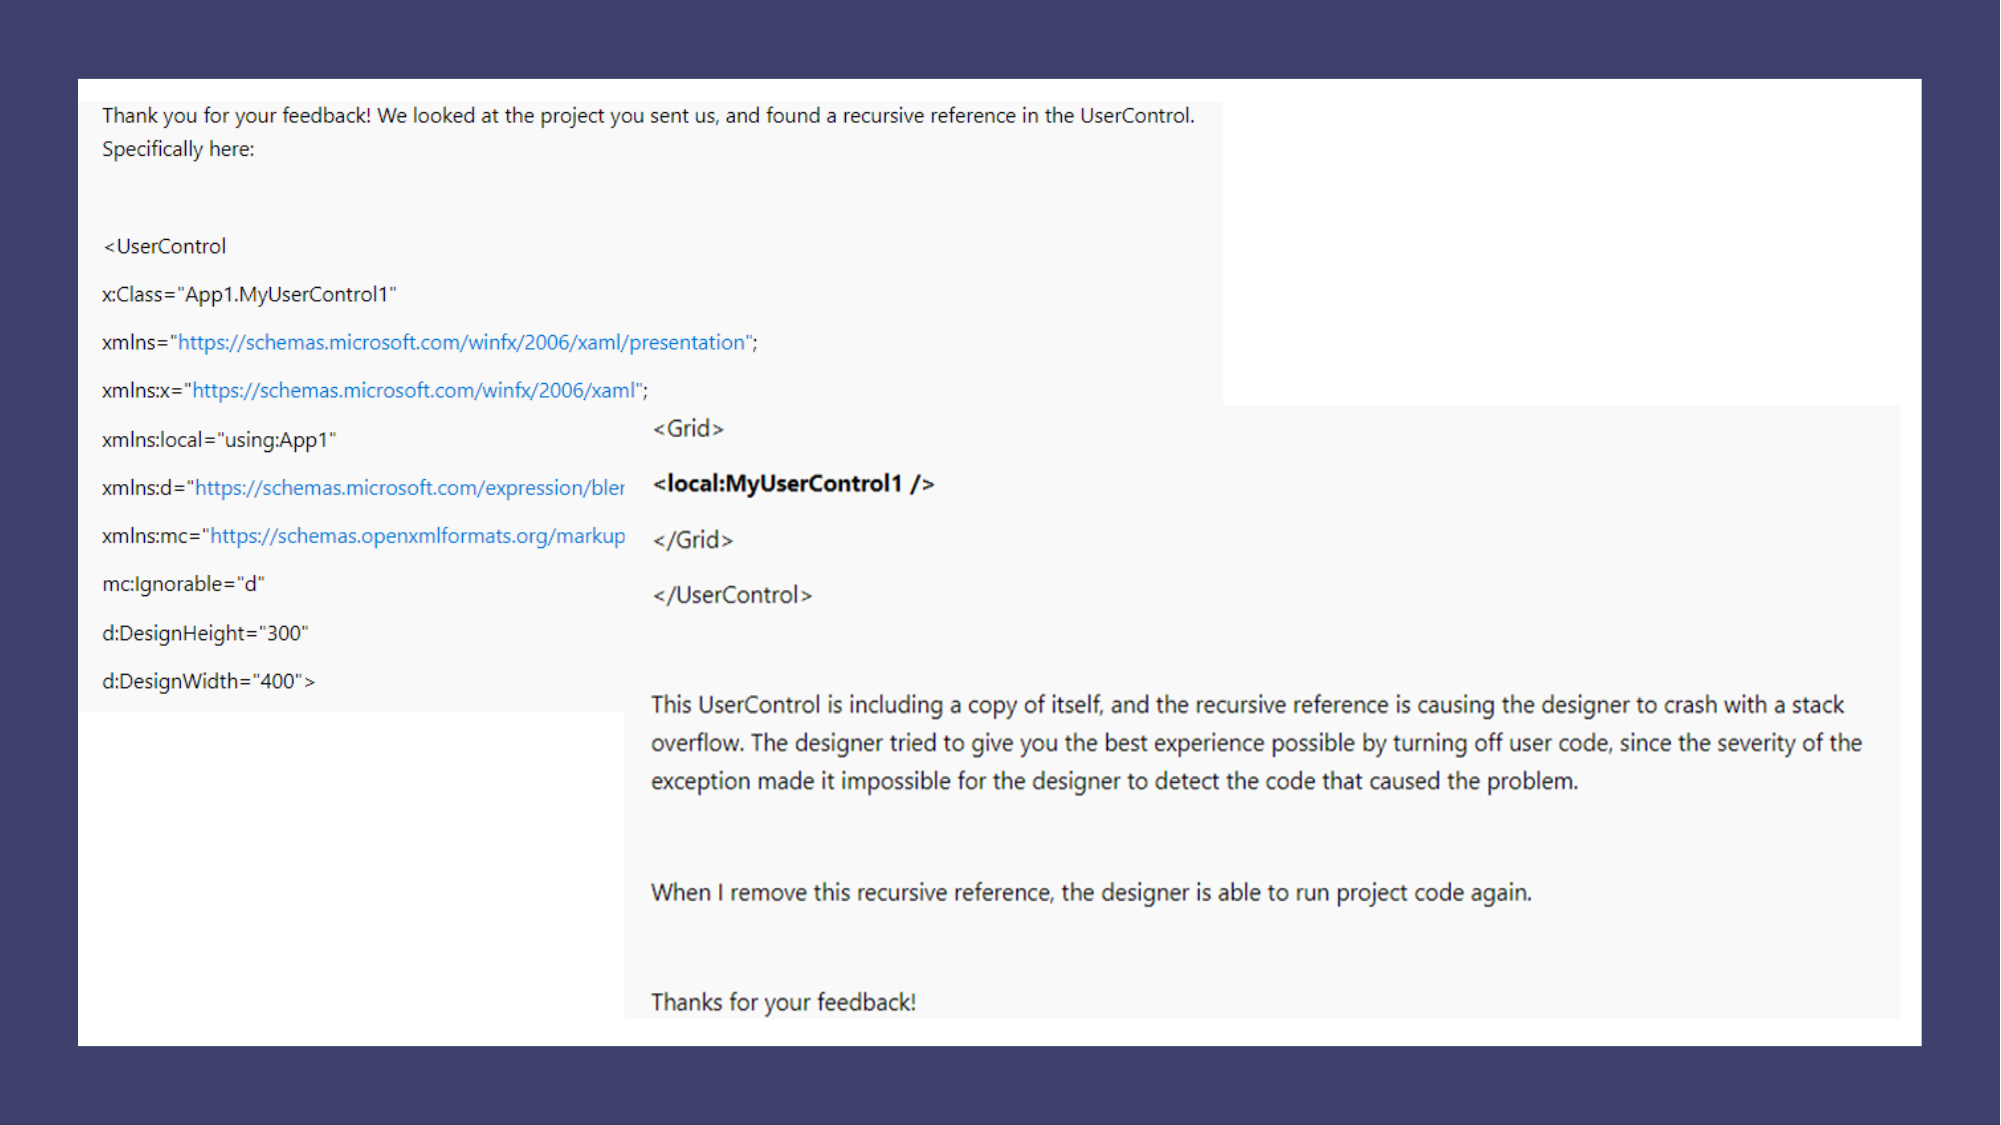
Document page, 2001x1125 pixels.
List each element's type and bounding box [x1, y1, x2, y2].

text_box [77, 78, 1923, 1047]
picture [78, 98, 1900, 1019]
text_box [0, 0, 2000, 1125]
